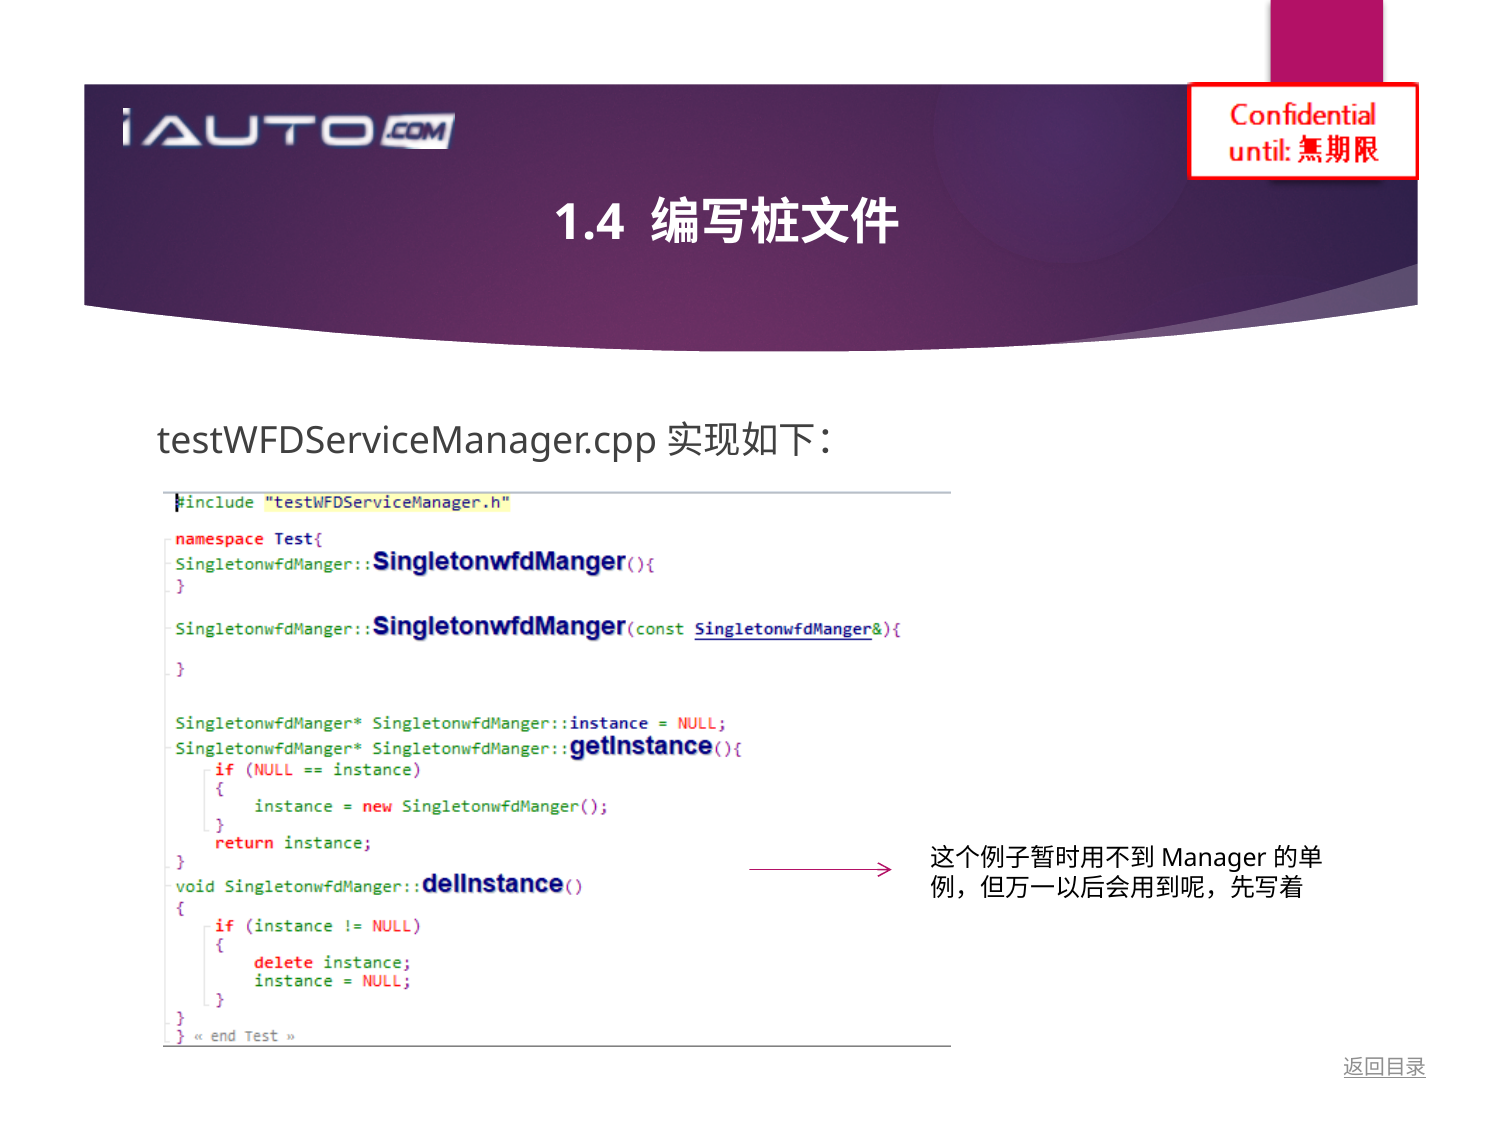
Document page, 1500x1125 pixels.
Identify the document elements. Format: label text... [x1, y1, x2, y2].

list testWFDServiceManager.cpp实现如下： [141, 408, 1183, 988]
picture [123, 108, 455, 150]
picture [163, 491, 951, 1048]
picture [1186, 82, 1419, 181]
title 1.4 编写桩文件 [206, 160, 1248, 278]
text_box 返回目录 [1328, 1046, 1483, 1092]
text_box 这个例子暂时用不到Manager的单例，但万一以后会用到呢，先写着 [955, 834, 1353, 909]
